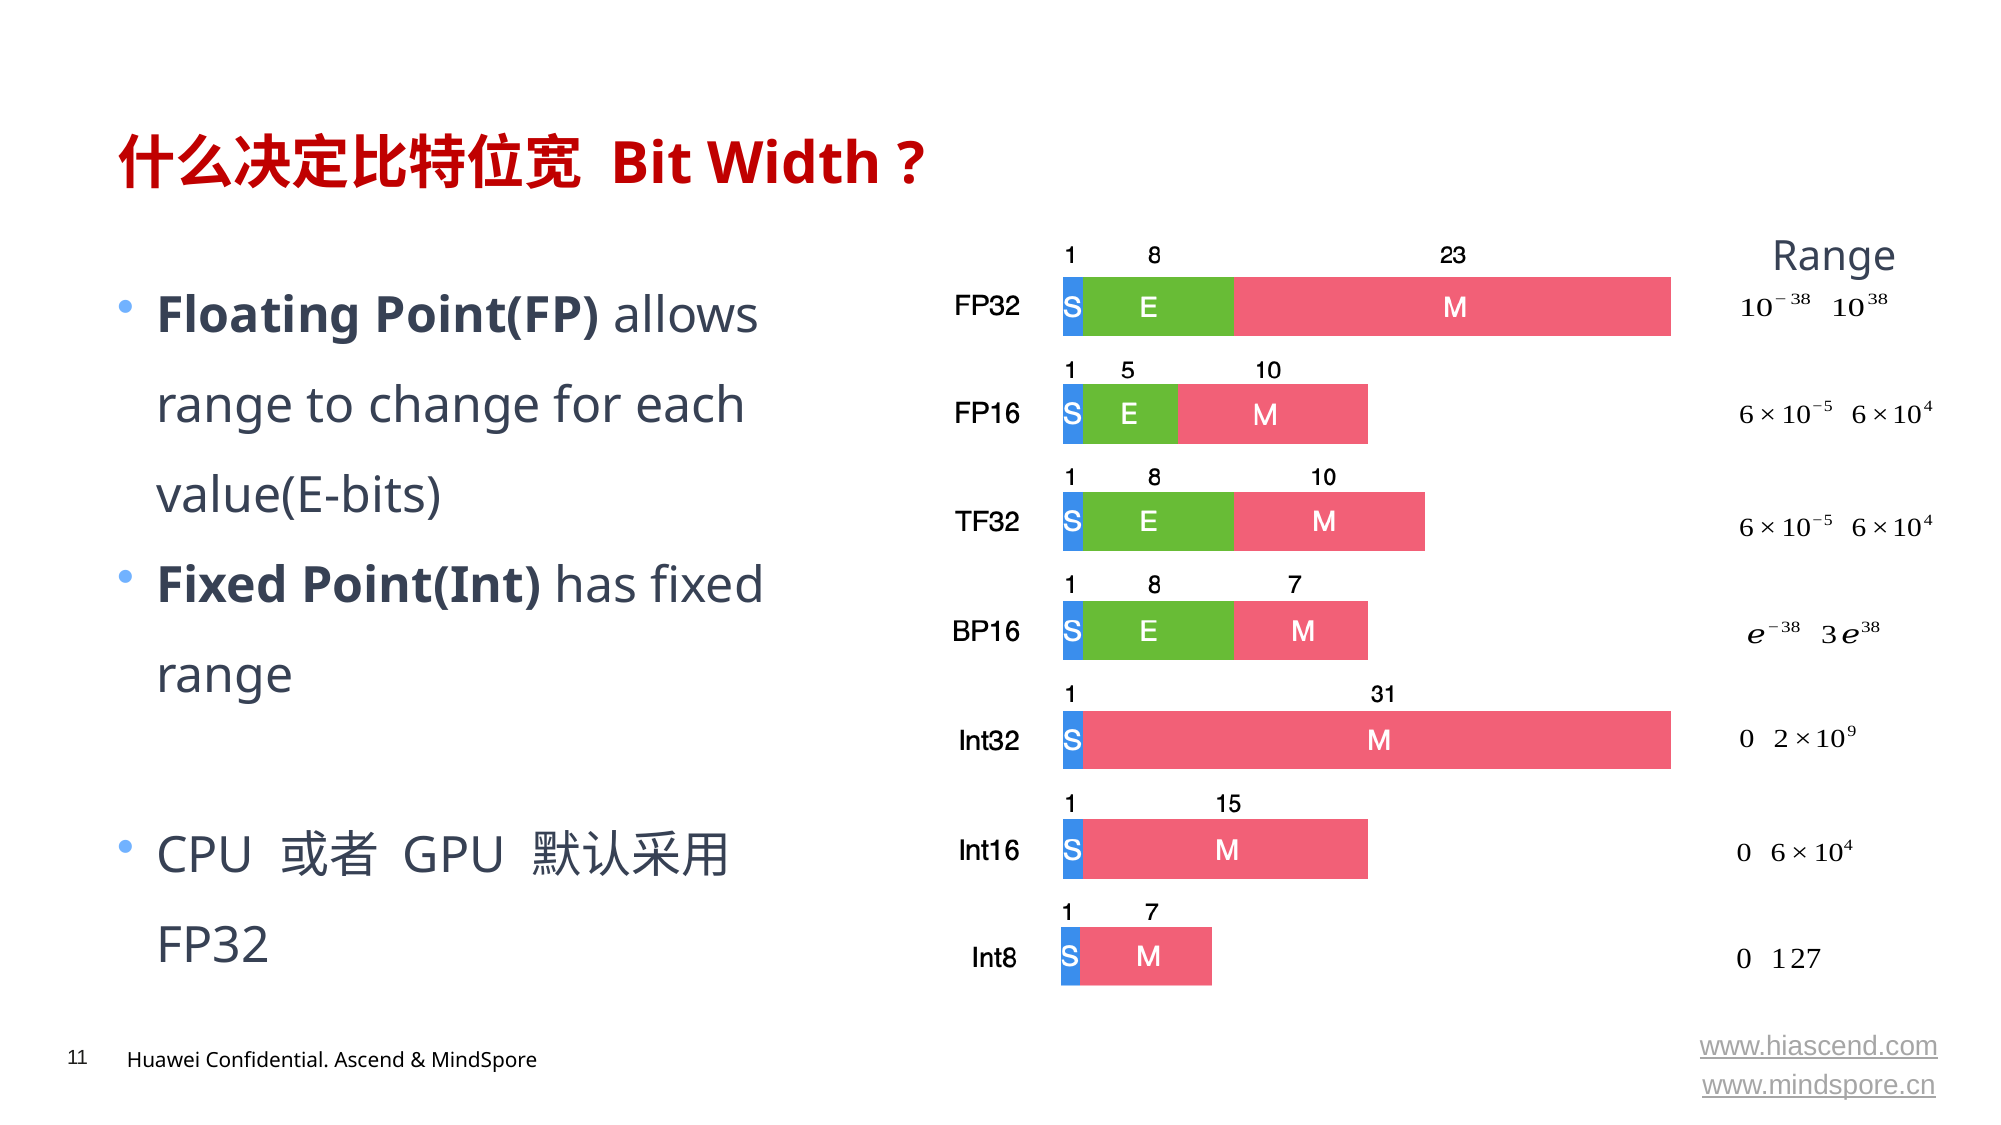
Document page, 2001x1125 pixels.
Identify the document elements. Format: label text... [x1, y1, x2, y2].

title 什么决定比特位宽 Bit Width ? [102, 111, 936, 209]
list Floating Point(FP) allows range to change for each value(E-bits) Fixed Point(Int) has fixed range CPU 或者 GPU 默认采用 FP32 [102, 245, 875, 988]
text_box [941, 107, 1943, 986]
